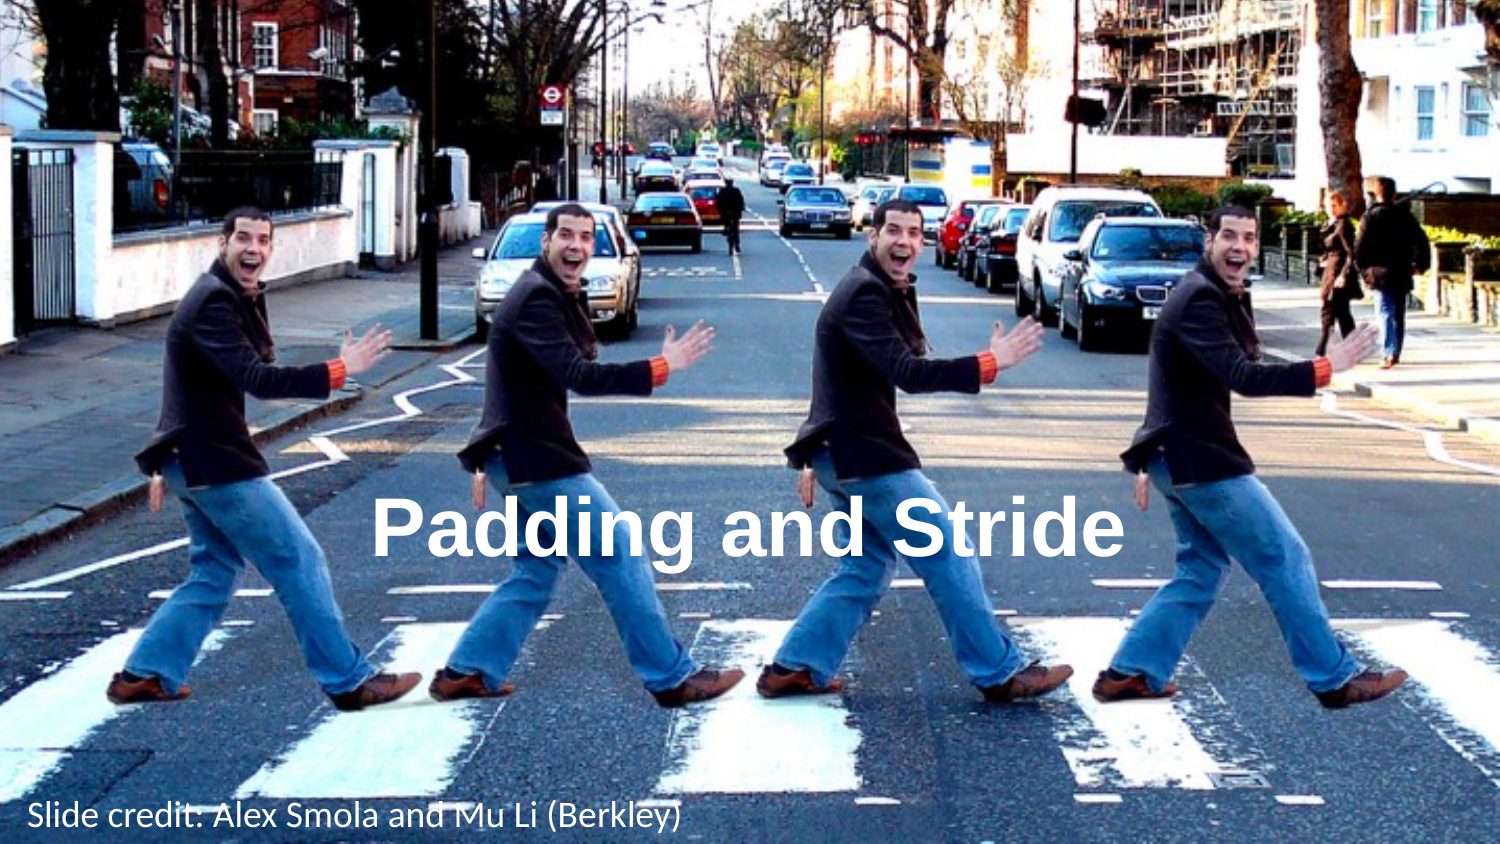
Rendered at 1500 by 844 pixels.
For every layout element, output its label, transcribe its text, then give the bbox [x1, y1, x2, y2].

title Padding and Stride [368, 470, 1133, 614]
text_box Slide credit: Alex Smola and Mu Li (Berkley) [24, 802, 850, 835]
text_box [0, 0, 1500, 844]
